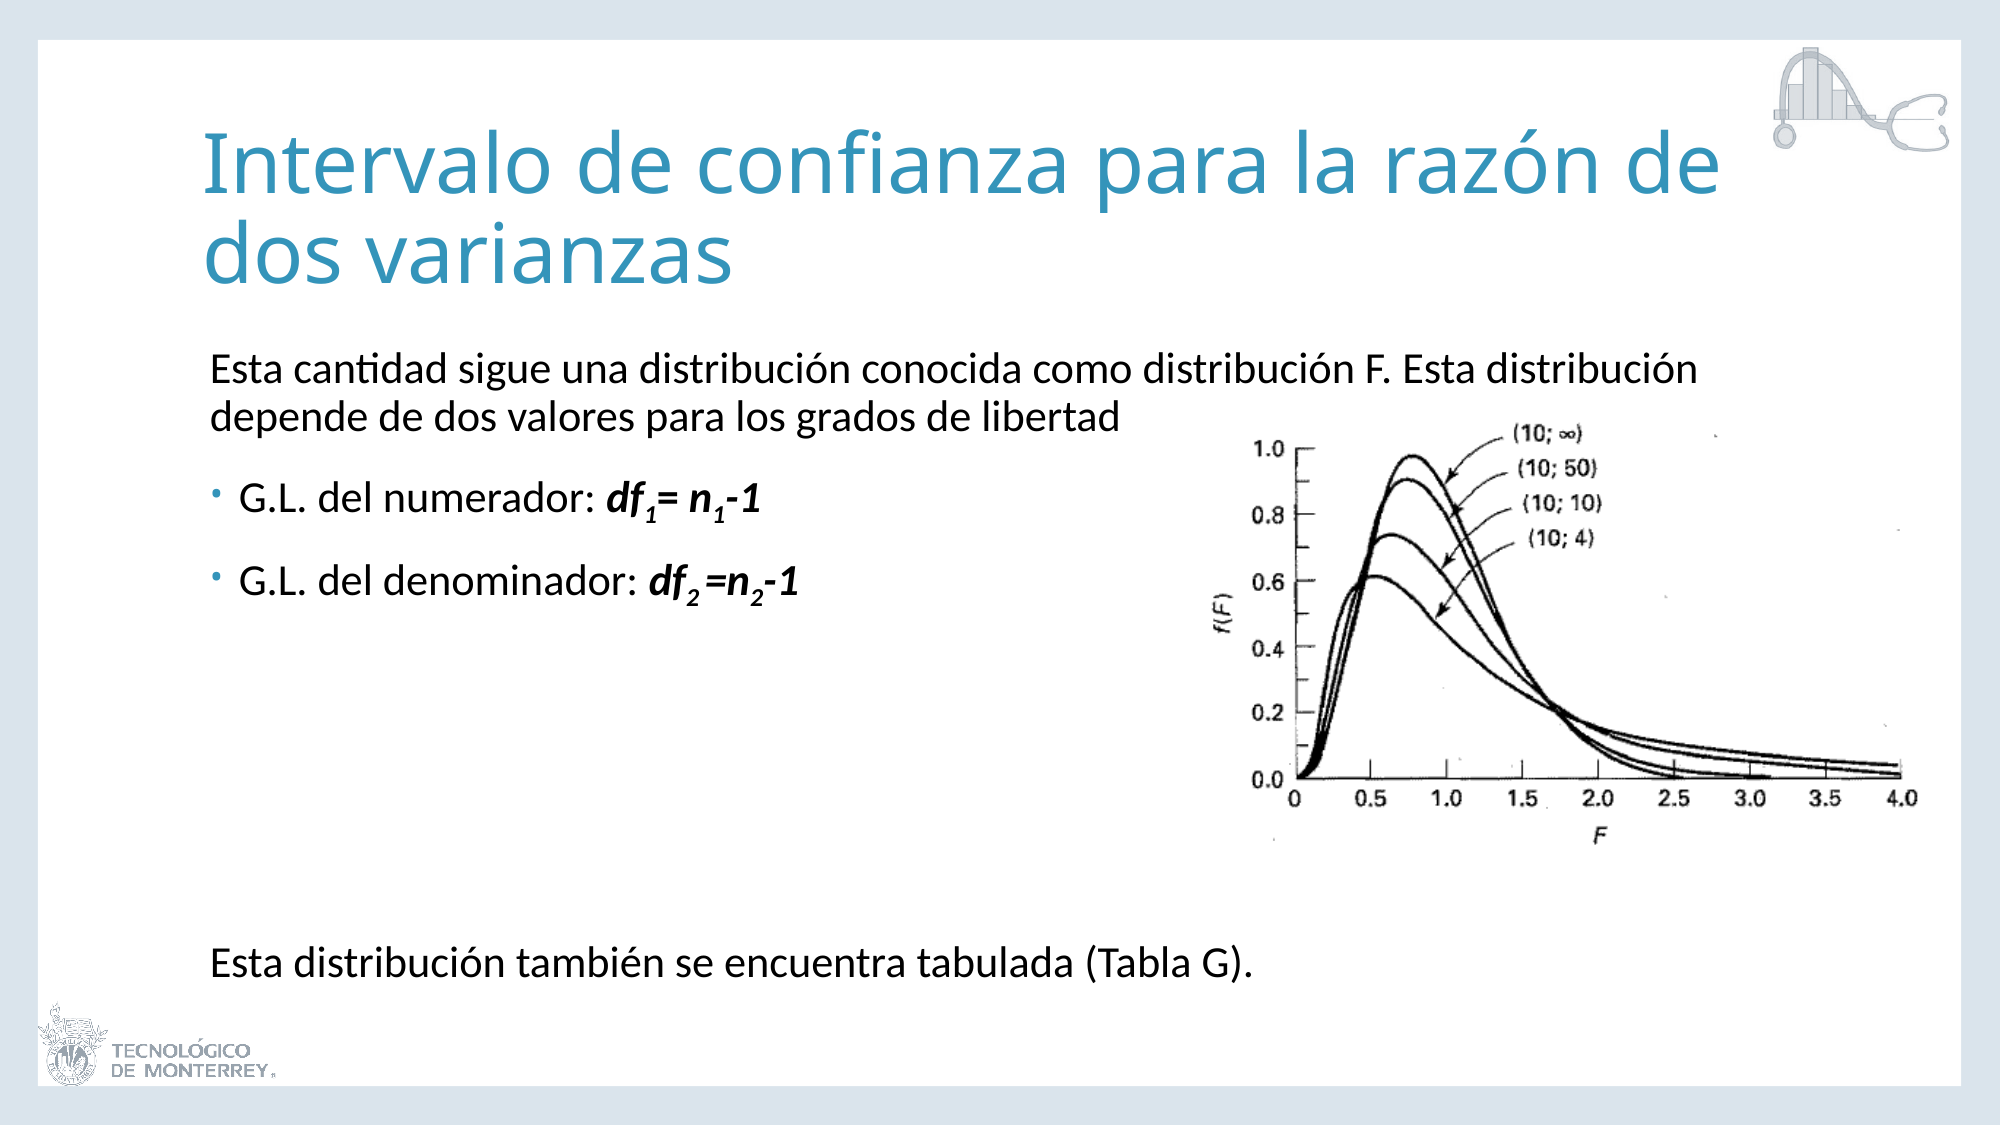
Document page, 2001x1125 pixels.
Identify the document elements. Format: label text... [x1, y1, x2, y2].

picture [1208, 399, 1920, 845]
list Esta cantidad sigue una distribución conocida como distribución F. Esta distribución depende de dos valores para los grados de libertad G.L. del numerador: df1= n1-1 G.L. del denominador: df2 =n2-1 Esta distribución también se encuentra tabulada (Tabla G). [187, 337, 1808, 1000]
title Intervalo de confianza para la razón de dos varianzas [187, 99, 1808, 323]
